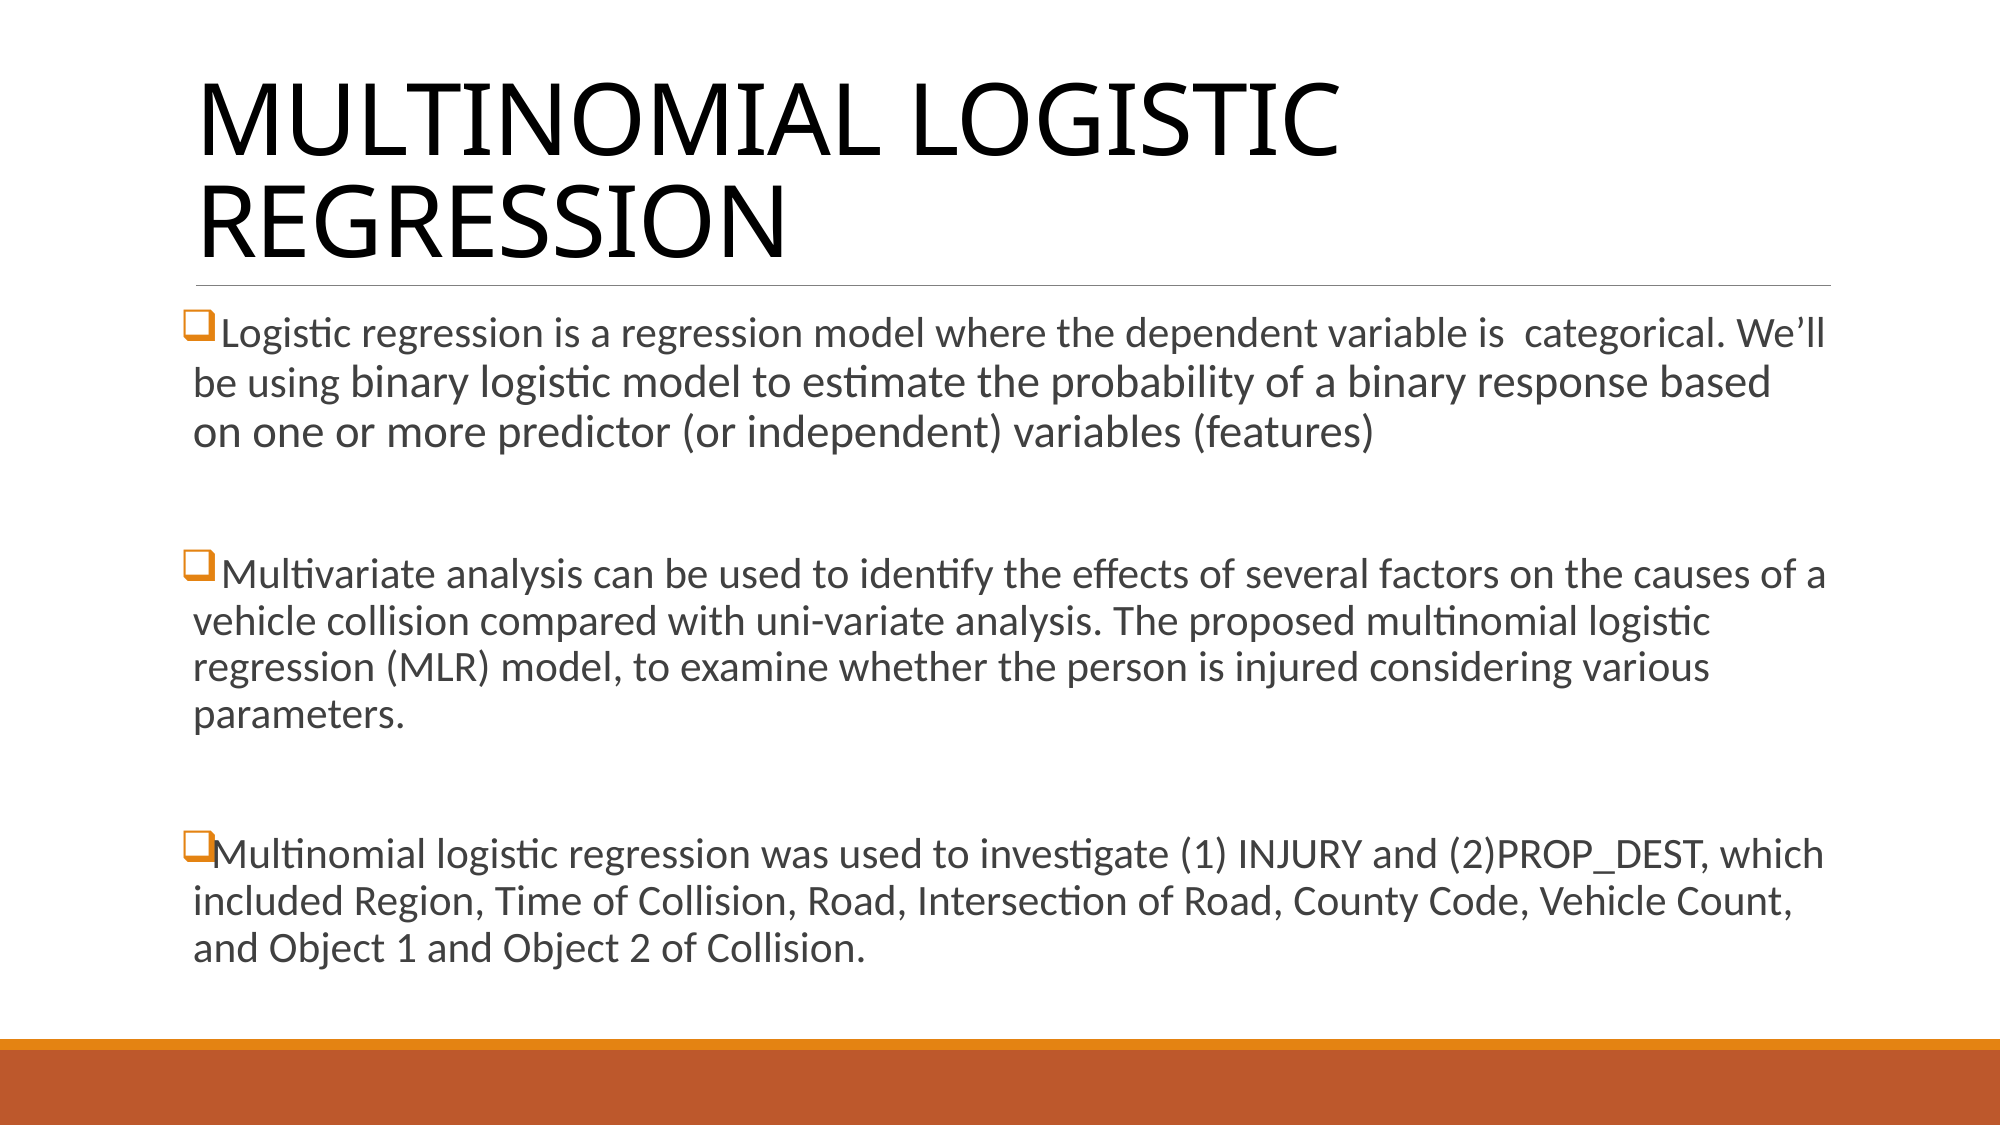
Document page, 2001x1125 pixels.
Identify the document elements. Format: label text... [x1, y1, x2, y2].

list Logistic regression is a regression model where the dependent variable is categorical. We’ll be using binary logistic model to estimate the probability of a binary response based on one or more predictor (or independent) variables (features) Multivariate analysis can be used to identify the effects of several factors on the causes of a vehicle collision compared with uni-variate analysis. The proposed multinomial logistic regression (MLR) model, to examine whether the person is injured considering various parameters. Multinomial logistic regression was used to investigate (1) INJURY and (2)PROP_DEST, which included Region, Time of Collision, Road, Intersection of Road, County Code, Vehicle Count, and Object 1 and Object 2 of Collision. [180, 302, 1830, 1125]
title MULTINOMIAL LOGISTIC REGRESSION [180, 47, 1830, 285]
